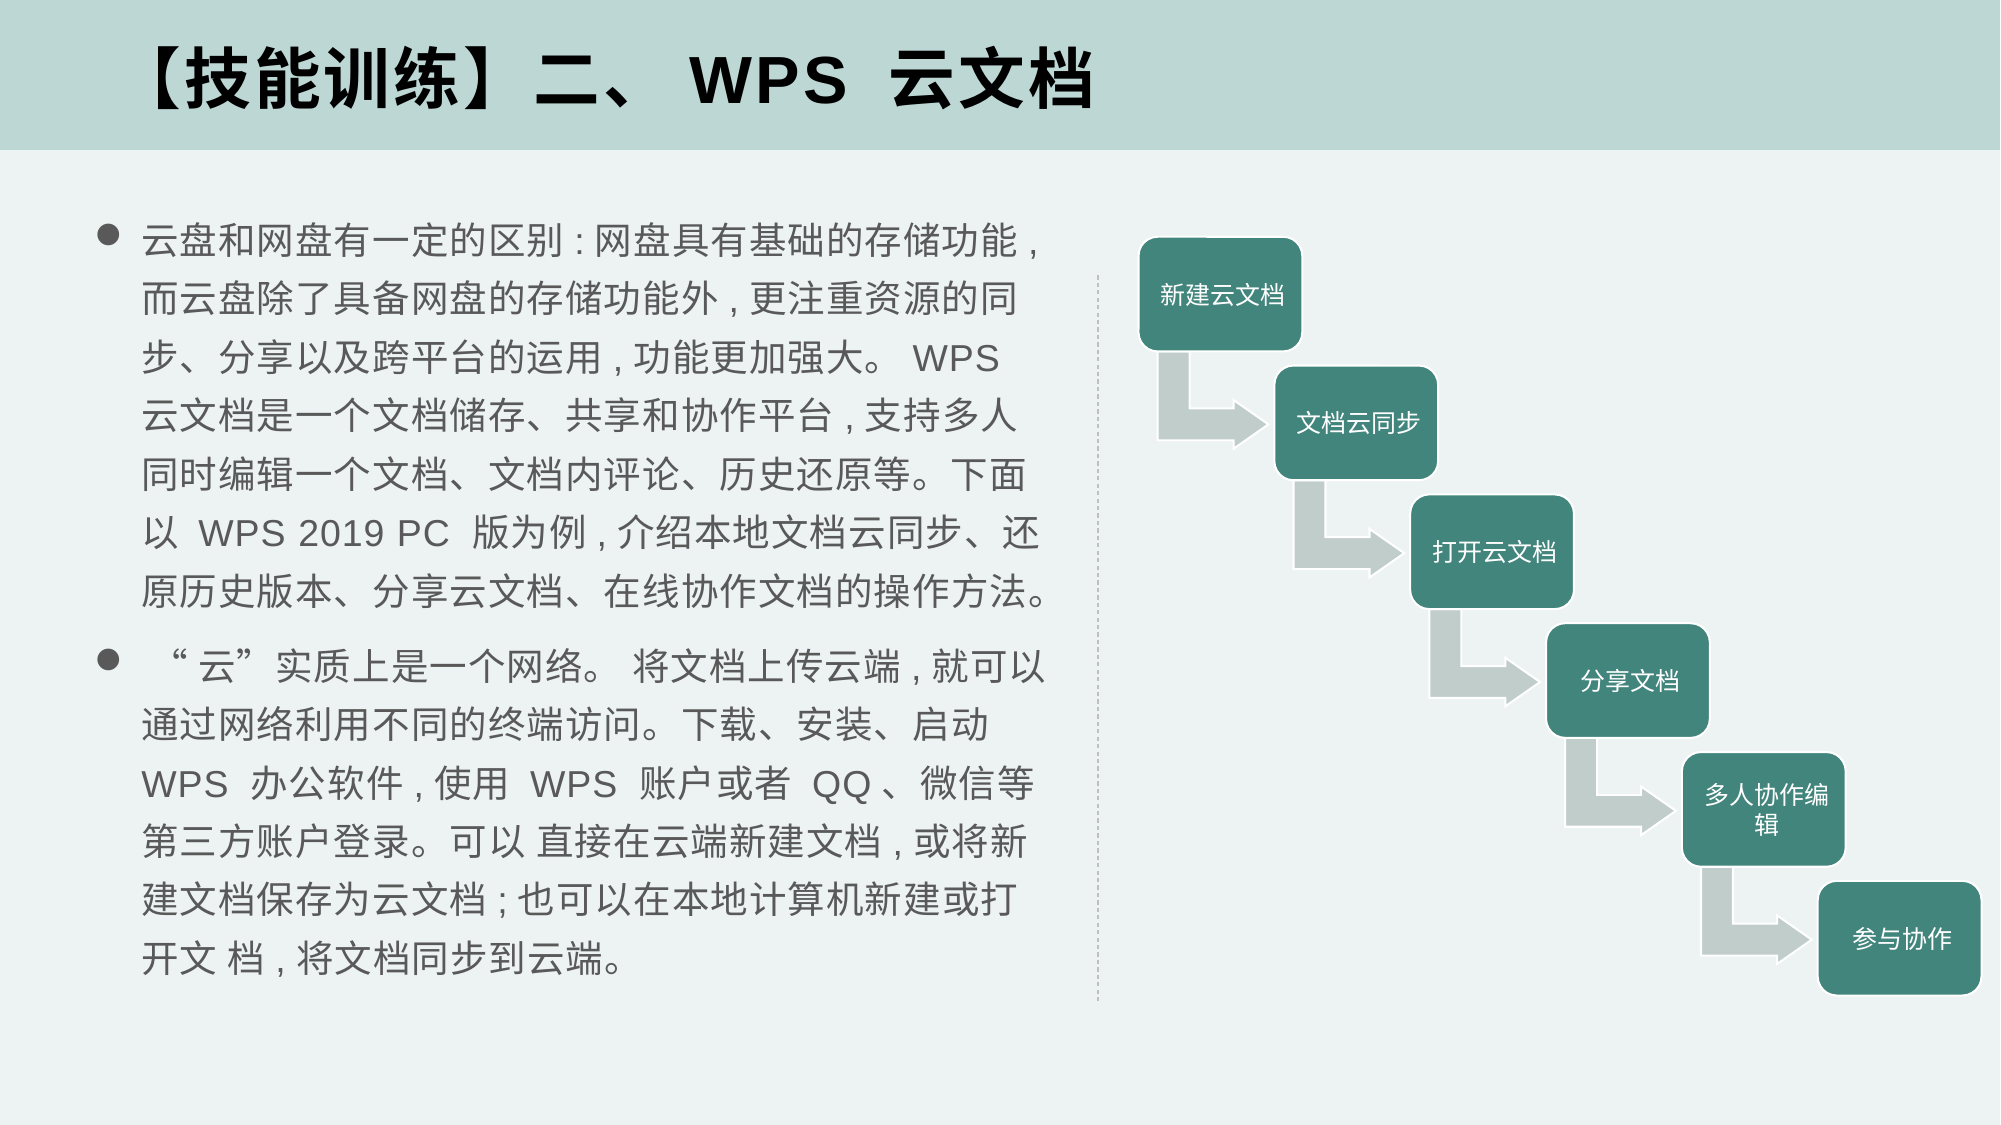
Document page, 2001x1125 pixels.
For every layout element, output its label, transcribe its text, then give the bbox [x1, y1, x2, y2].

text_box [0, 0, 2000, 151]
text_box 【技能训练】二、WPS 云文档 [99, 25, 1901, 125]
text_box 云盘和网盘有一定的区别:网盘具有基础的存储功能,而云盘除了具备网盘的存储功能外,更注重资源的同步、分享以及跨平台的运用,功能更加强大。WPS 云文档是一个文档储存、共享和协作平台,支持多人同时编辑一个文档、文档内评论、历史还原等。下面以 WPS 2019 PC 版为例,介绍本地文档云同步、还原历史版本、分享云文档、在线协作文档的操作方法。 “云”实质上是一个网络。 将文档上传云端,就可以通过网络利用不同的终端访问。下载、安装、启动 WPS 办公软件,使用 WPS 账户或者 QQ、微信等第三方账户登录。可以 直接在云端新建文档,或将新建文档保存为云文档;也可以在本地计算机新建或打开文 档,将文档同步到云端。 [79, 195, 1069, 1117]
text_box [1138, 171, 1982, 1061]
